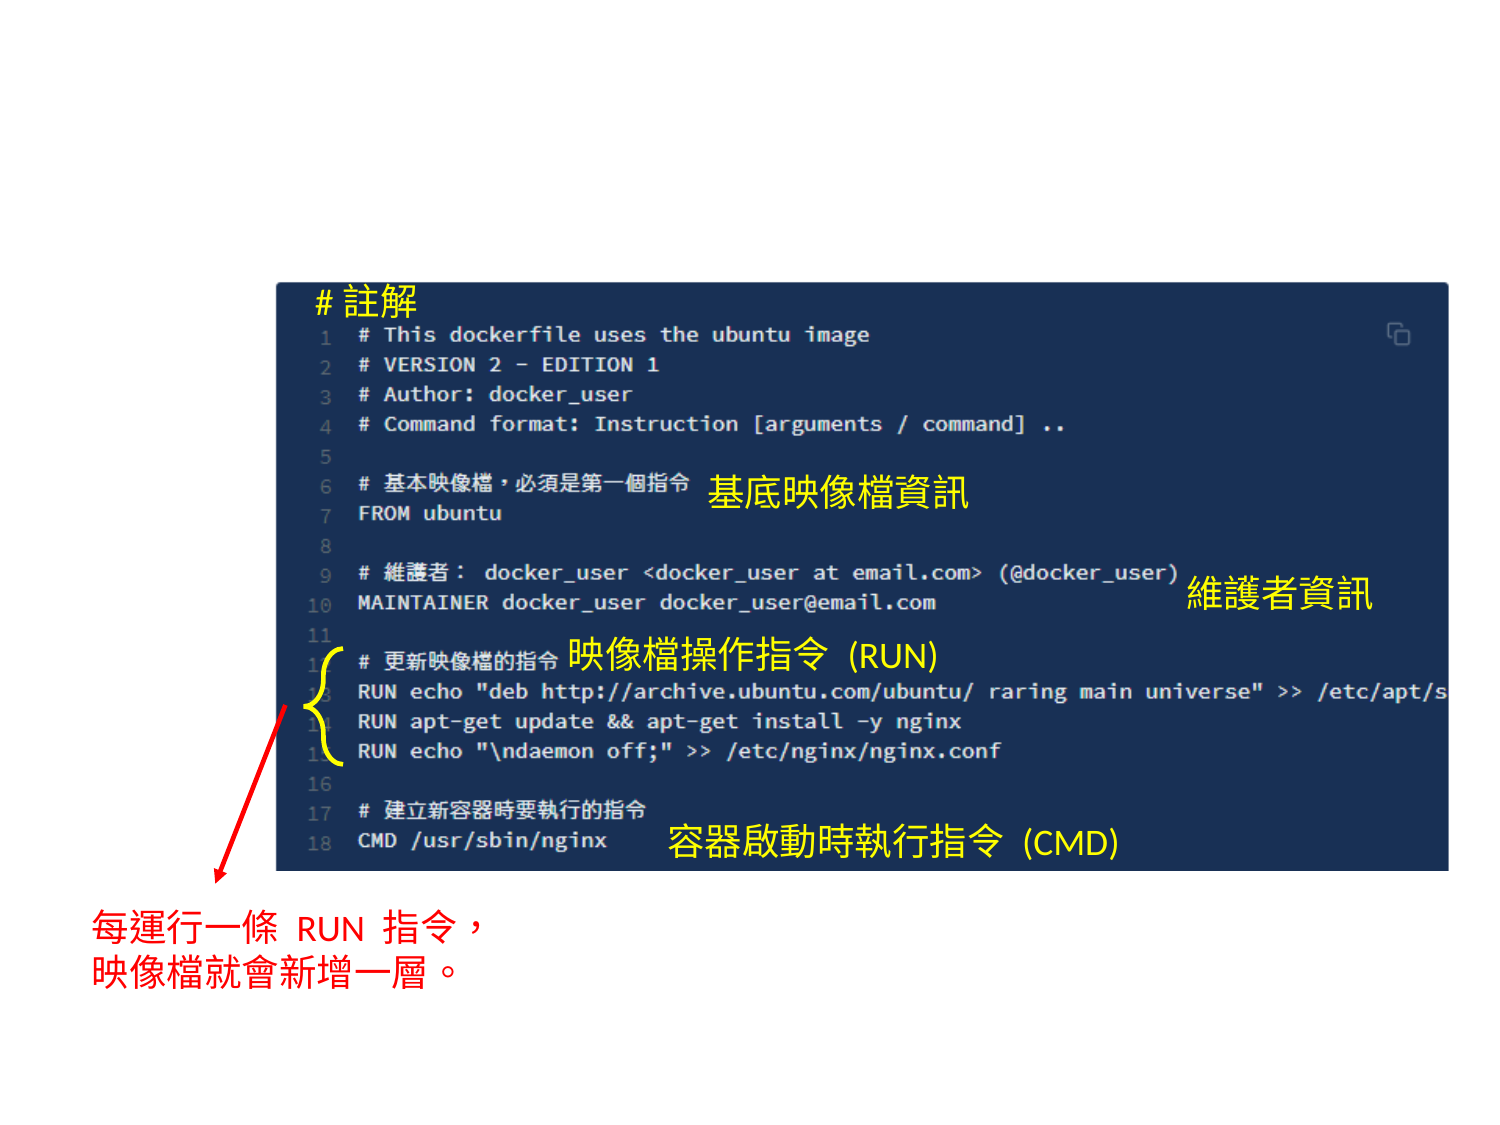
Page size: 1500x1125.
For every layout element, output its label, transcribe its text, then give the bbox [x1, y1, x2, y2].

text_box 每運行一條 RUN 指令， 映像檔就會新增一層。 [76, 896, 523, 1002]
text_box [215, 704, 286, 884]
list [267, 270, 1463, 871]
